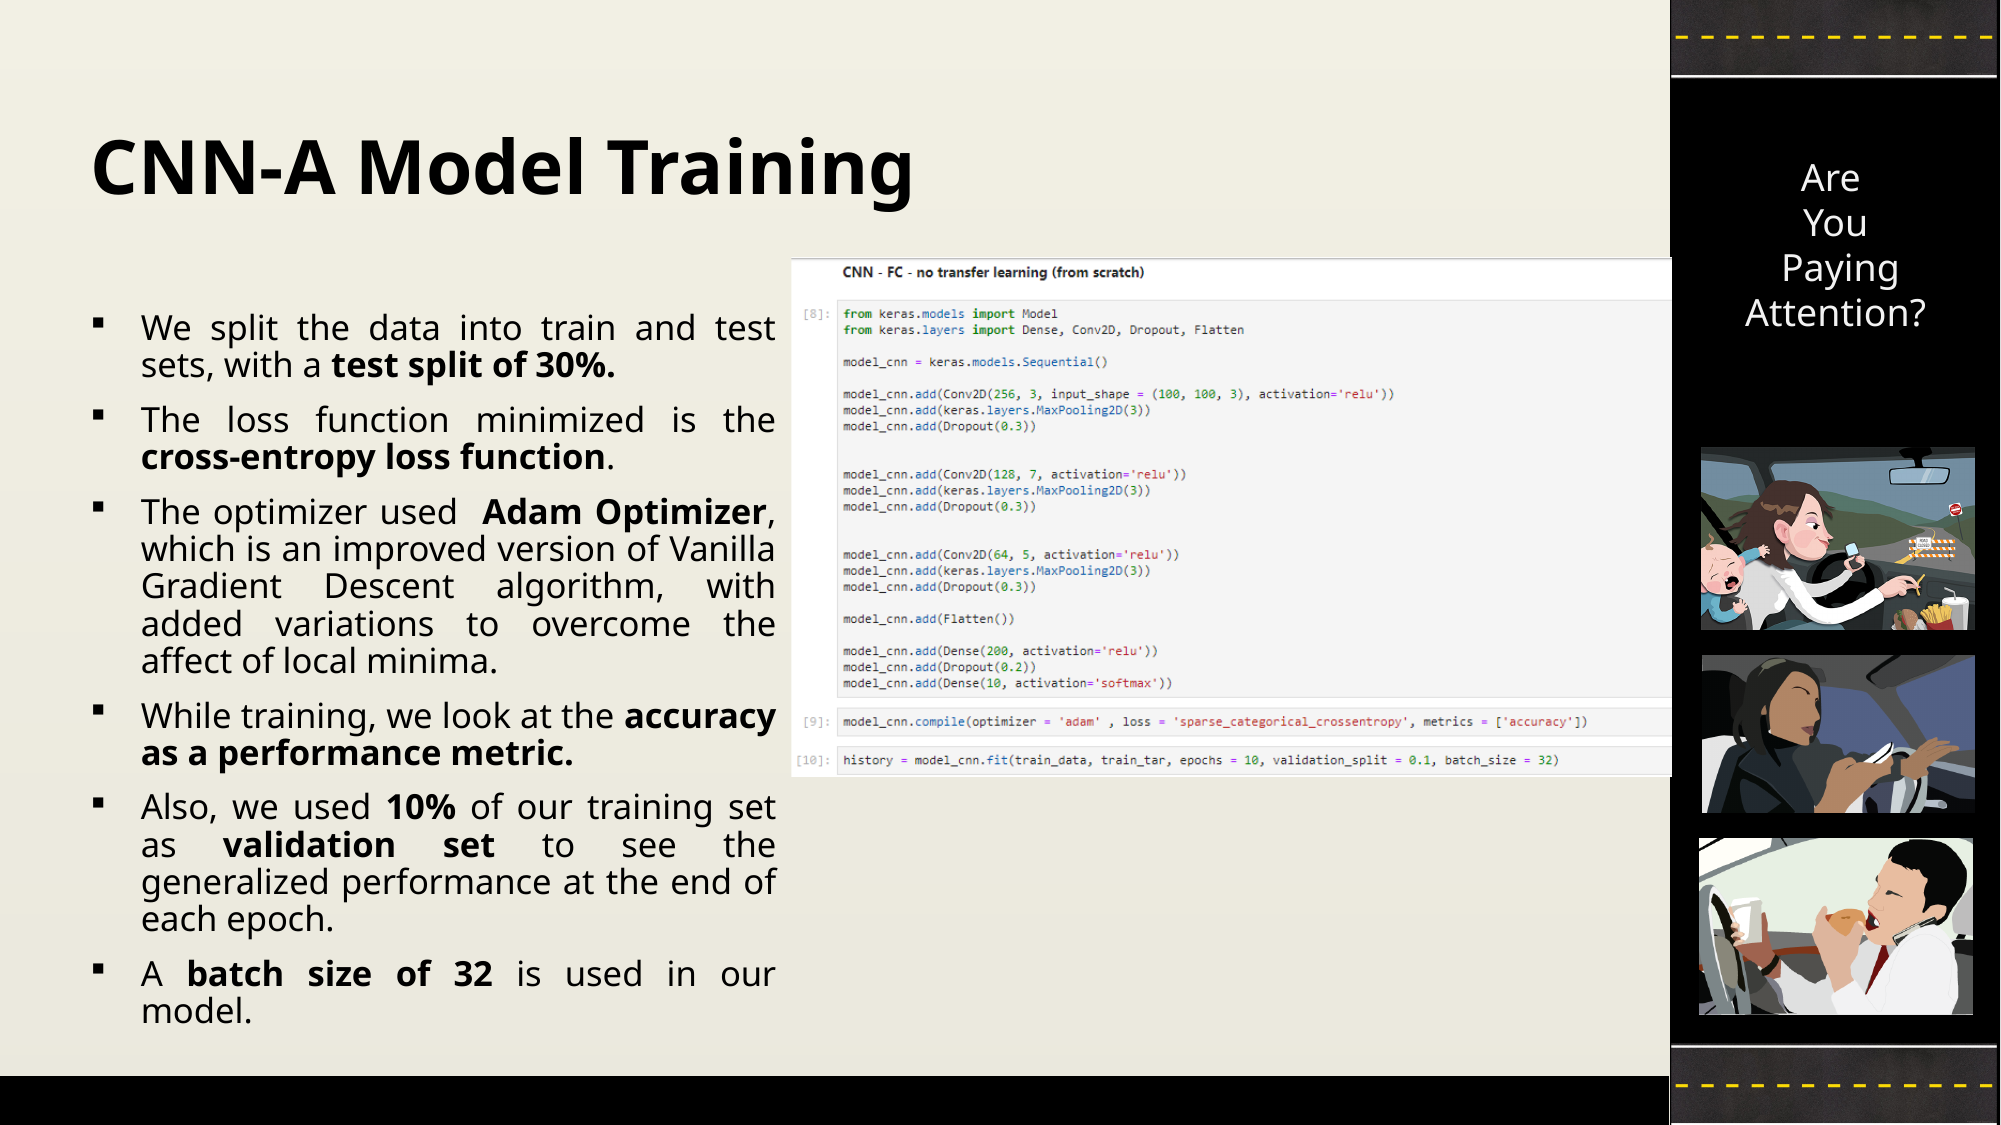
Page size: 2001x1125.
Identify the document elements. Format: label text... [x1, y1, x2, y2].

picture [791, 257, 1672, 777]
title CNN-A Model Training [75, 82, 1562, 258]
picture [1701, 447, 1975, 630]
list We split the data into train and test sets, with a test split of 30%. The loss function minimized is the cross-entropy loss function. The optimizer used Adam Optimizer, which is an improved version of Vanilla Gradient Descent algorithm, with added variations to overcome the affect of local minima. While training, we look at the accuracy as a performance metric. Also, we used 10% of our training set as validation set to see the generalized performance at the end of each epoch. A batch size of 32 is used in our model. [75, 303, 792, 1043]
picture [1671, 1043, 1997, 1125]
picture [1702, 655, 1975, 813]
picture [1699, 838, 1973, 1015]
picture [1671, 0, 1997, 79]
